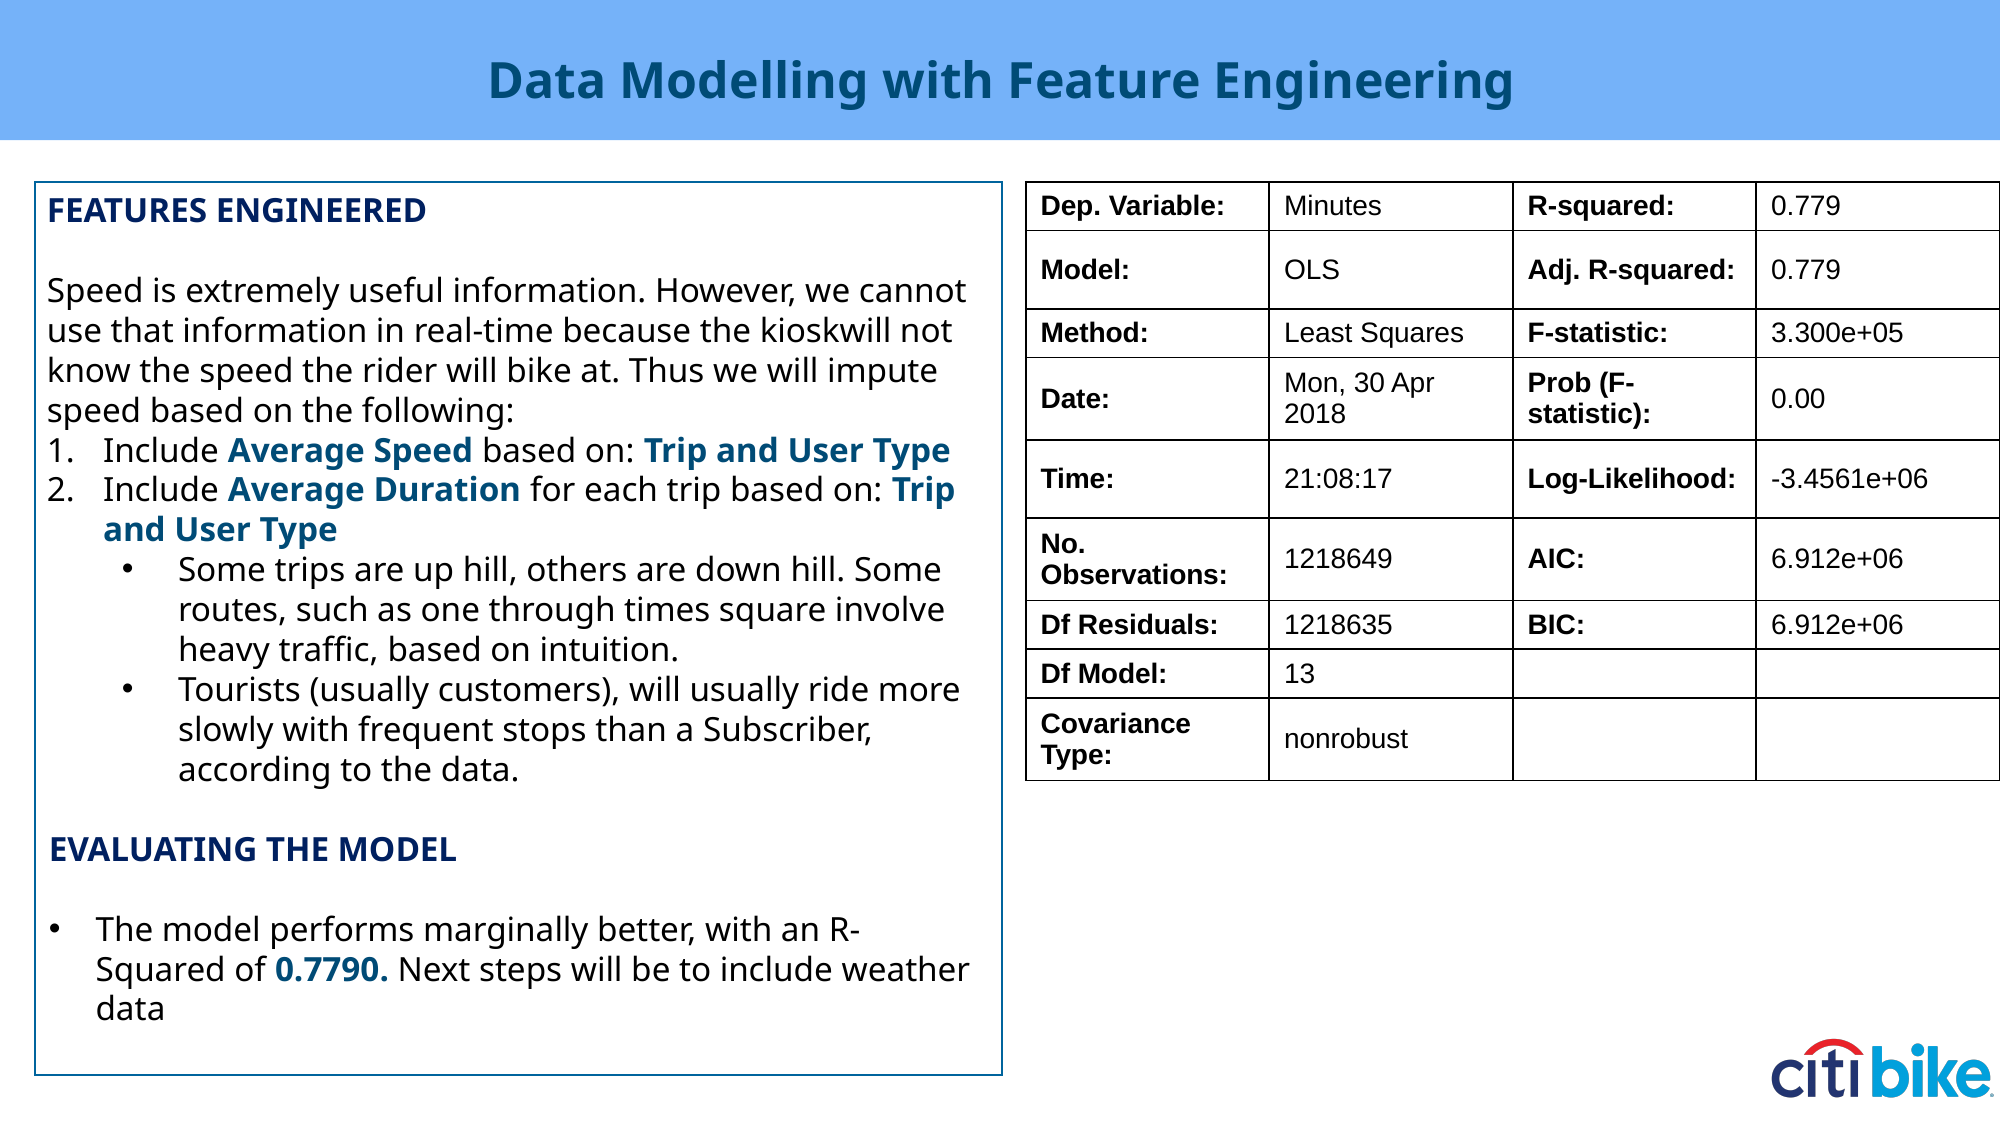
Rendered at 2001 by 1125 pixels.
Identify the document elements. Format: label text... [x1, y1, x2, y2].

table_cell Method: [1027, 310, 1268, 357]
title Data Modelling with Feature Engineering [99, 48, 1904, 116]
picture [1760, 1037, 2000, 1099]
table_cell 6.912e+06 [1757, 519, 1999, 600]
table_cell Covariance Type: [1027, 699, 1268, 780]
table_cell nonrobust [1270, 699, 1512, 780]
table_cell AIC: [1514, 519, 1755, 600]
table_cell No. Observations: [1027, 519, 1268, 600]
table_cell [1757, 699, 1999, 780]
table_cell BIC: [1514, 601, 1755, 648]
table_header R-squared: [1514, 183, 1755, 230]
table_cell 3.300e+05 [1757, 310, 1999, 357]
table_cell 13 [1270, 650, 1512, 697]
table_cell 0.00 [1757, 358, 1999, 439]
table_cell Mon, 30 Apr 2018 [1270, 358, 1512, 439]
table_cell Model: [1027, 231, 1268, 308]
table_cell Df Model: [1027, 650, 1268, 697]
table_cell Df Residuals: [1027, 601, 1268, 648]
table_cell Log-Likelihood: [1514, 441, 1755, 517]
table_cell [1514, 699, 1755, 780]
table_header 0.779 [1757, 183, 1999, 230]
table_header Minutes [1270, 183, 1512, 230]
table_cell Date: [1027, 358, 1268, 439]
table_cell 1218649 [1270, 519, 1512, 600]
table_cell [1757, 650, 1999, 697]
table_cell [1514, 650, 1755, 697]
table_cell 0.779 [1757, 231, 1999, 308]
table_cell OLS [1270, 231, 1512, 308]
text_box FEATURES ENGINEERED Speed is extremely useful information. However, we cannot use that information in real-time because the kioskwill not know the speed the rider will bike at. Thus we will impute speed based on the following: Include Average Speed based on: Trip and User Type Include Average Duration for each trip based on: Trip and User Type Some trips are up hill, others are down hill. Some routes, such as one through times square involve heavy traffic, based on intuition. Tourists (usually customers), will usually ride more slowly with frequent stops than a Subscriber, according to the data. EVALUATING THE MODEL The model performs marginally better, with an R-Squared of 0.7790. Next steps will be to include weather data [34, 181, 1003, 1076]
table_cell Least Squares [1270, 310, 1512, 357]
table_cell F-statistic: [1514, 310, 1755, 357]
table_cell Adj. R-squared: [1514, 231, 1755, 308]
table_cell -3.4561e+06 [1757, 441, 1999, 517]
table_cell Time: [1027, 441, 1268, 517]
table_header Dep. Variable: [1027, 183, 1268, 230]
table_cell 6.912e+06 [1757, 601, 1999, 648]
table_cell 1218635 [1270, 601, 1512, 648]
table_cell Prob (F-statistic): [1514, 358, 1755, 439]
table_cell 21:08:17 [1270, 441, 1512, 517]
